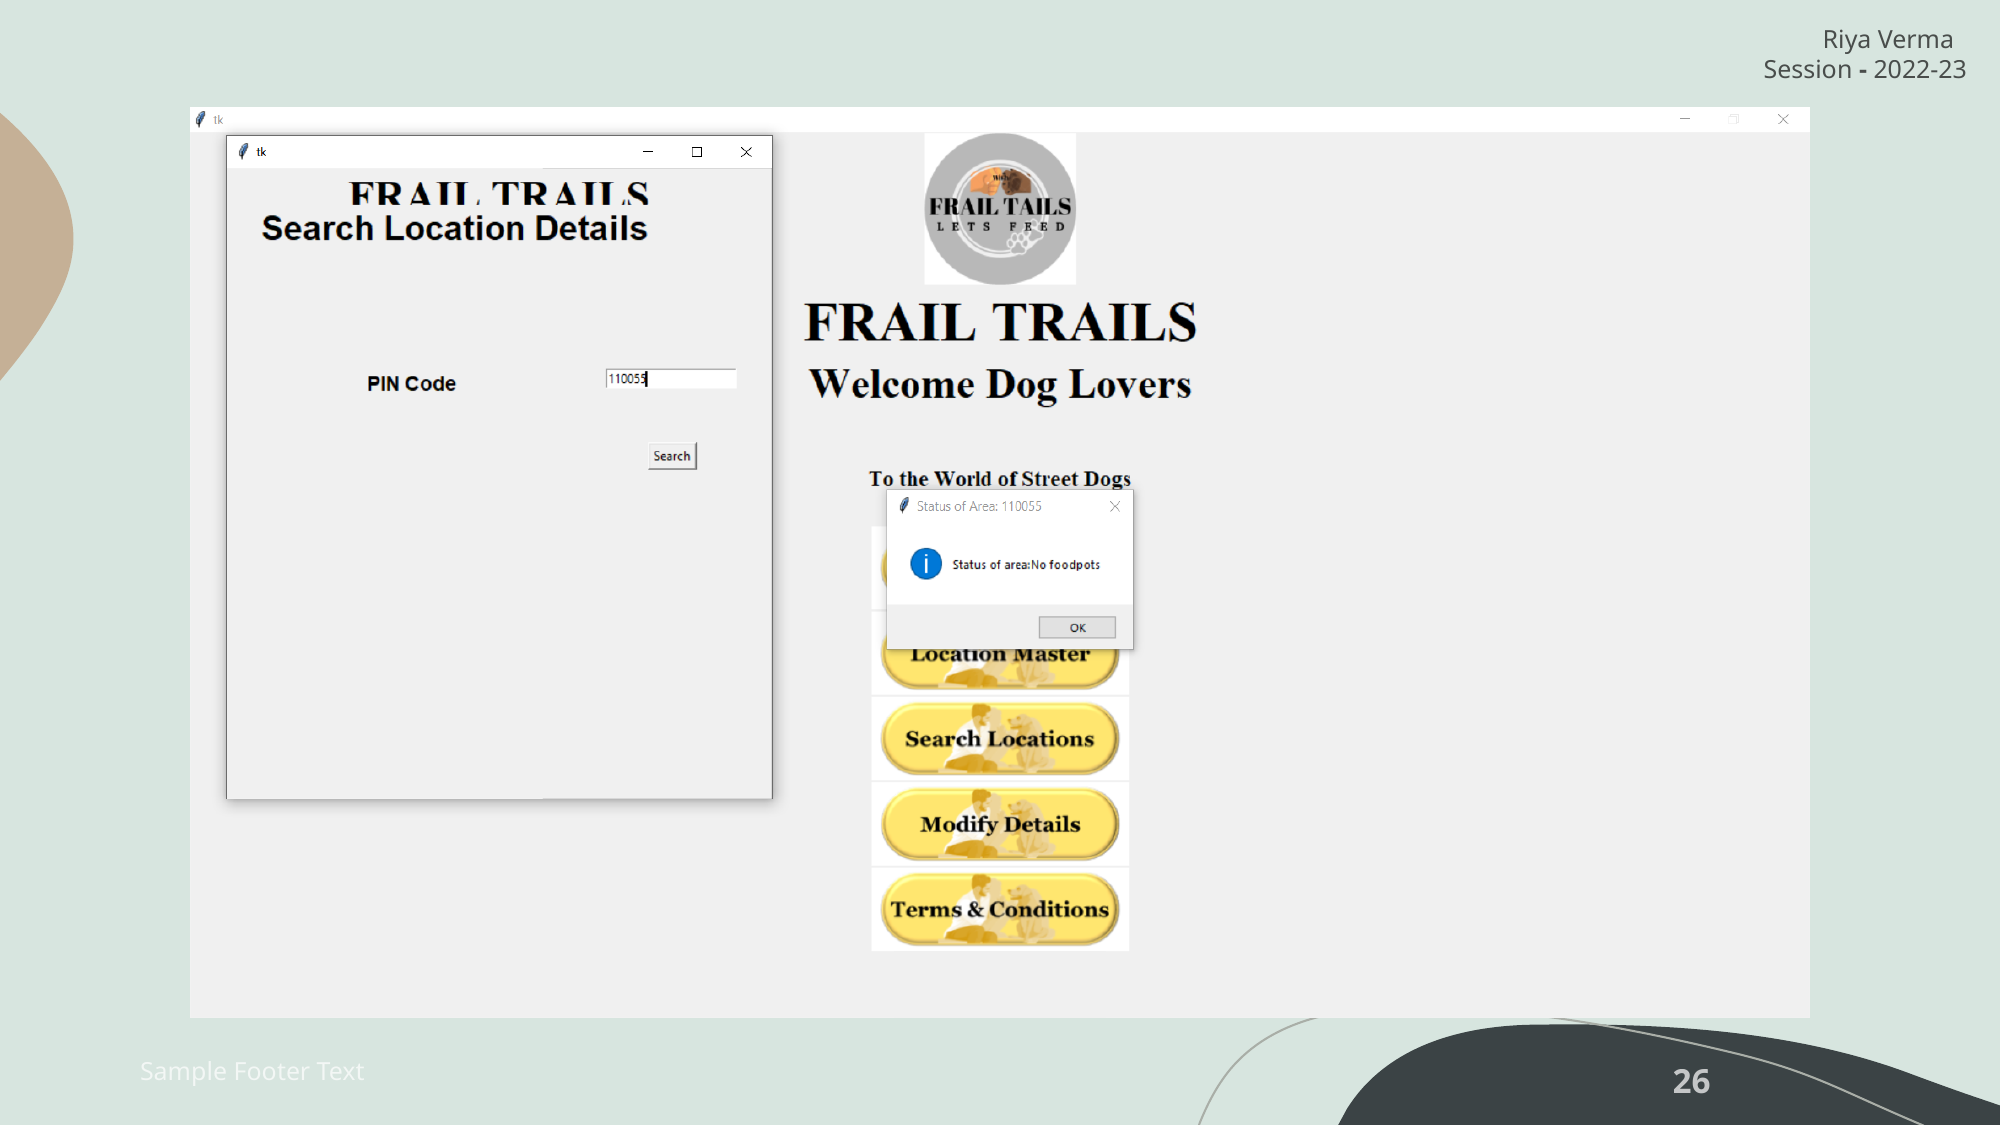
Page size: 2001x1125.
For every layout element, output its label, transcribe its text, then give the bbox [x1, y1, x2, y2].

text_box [190, 107, 1810, 1018]
slide_number 26 [1475, 1052, 1726, 1113]
slide_number Riya Verma Session - 2022-23 [1647, 15, 1982, 76]
footer Sample Footer Text [125, 1042, 1210, 1103]
